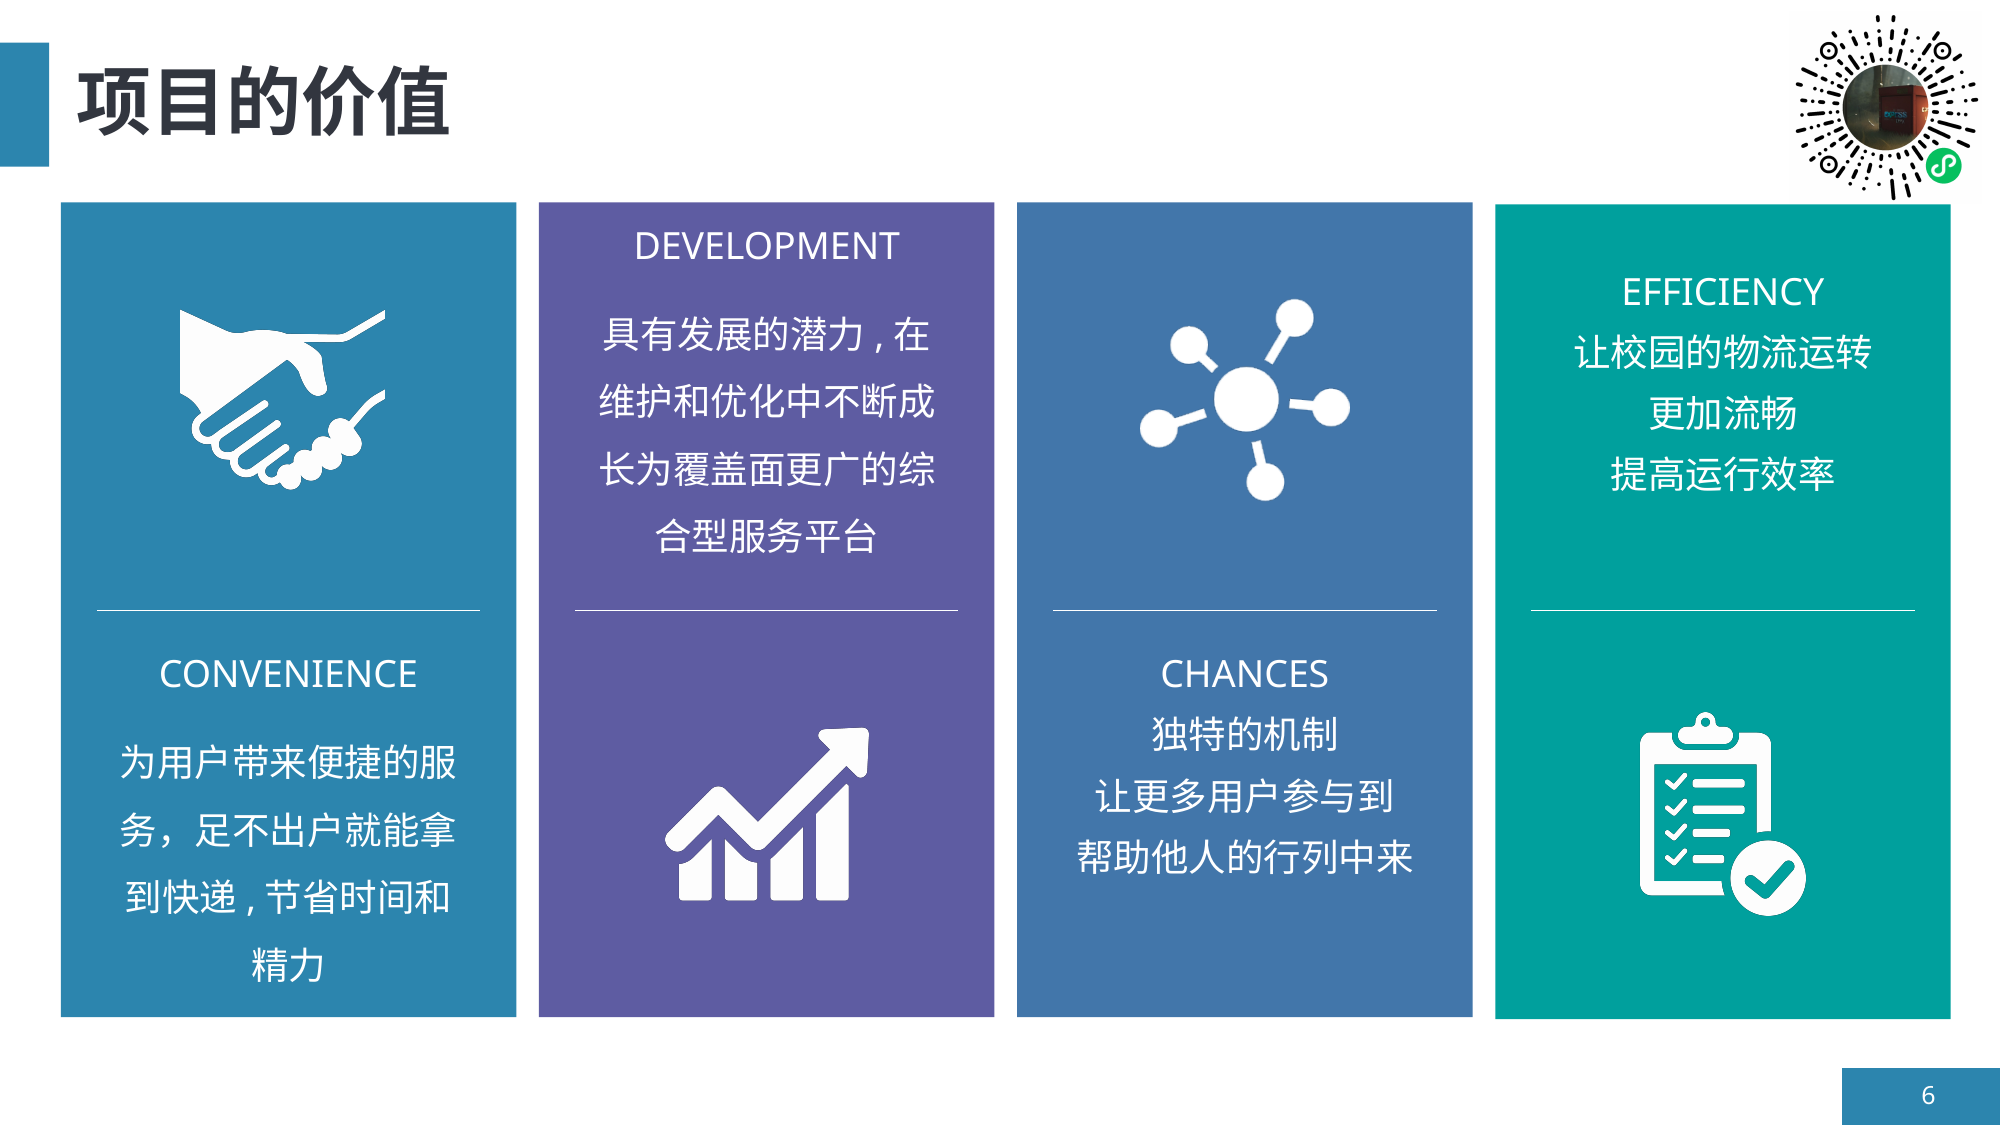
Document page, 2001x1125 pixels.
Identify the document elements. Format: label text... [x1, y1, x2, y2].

list CONVENIENCE 为用户带来便捷的服务，足不出户就能拿到快递,节省时间和精力 [96, 647, 481, 953]
picture [1789, 11, 1982, 204]
picture [143, 285, 421, 515]
slide_number 6 [1889, 1079, 1951, 1114]
list DEVELOPMENT 具有发展的潜力,在维护和优化中不断成长为覆盖面更广的综合型服务平台 [575, 261, 959, 566]
picture [1106, 285, 1384, 515]
picture [1584, 699, 1862, 929]
list CHANCES 独特的机制 让更多用户参与到 帮助他人的行列中来 [1053, 647, 1437, 953]
list EFFICIENCY 让校园的物流运转 更加流畅 提高运行效率 [1531, 261, 1915, 566]
picture [628, 699, 906, 929]
title 项目的价值 [60, 42, 1789, 168]
